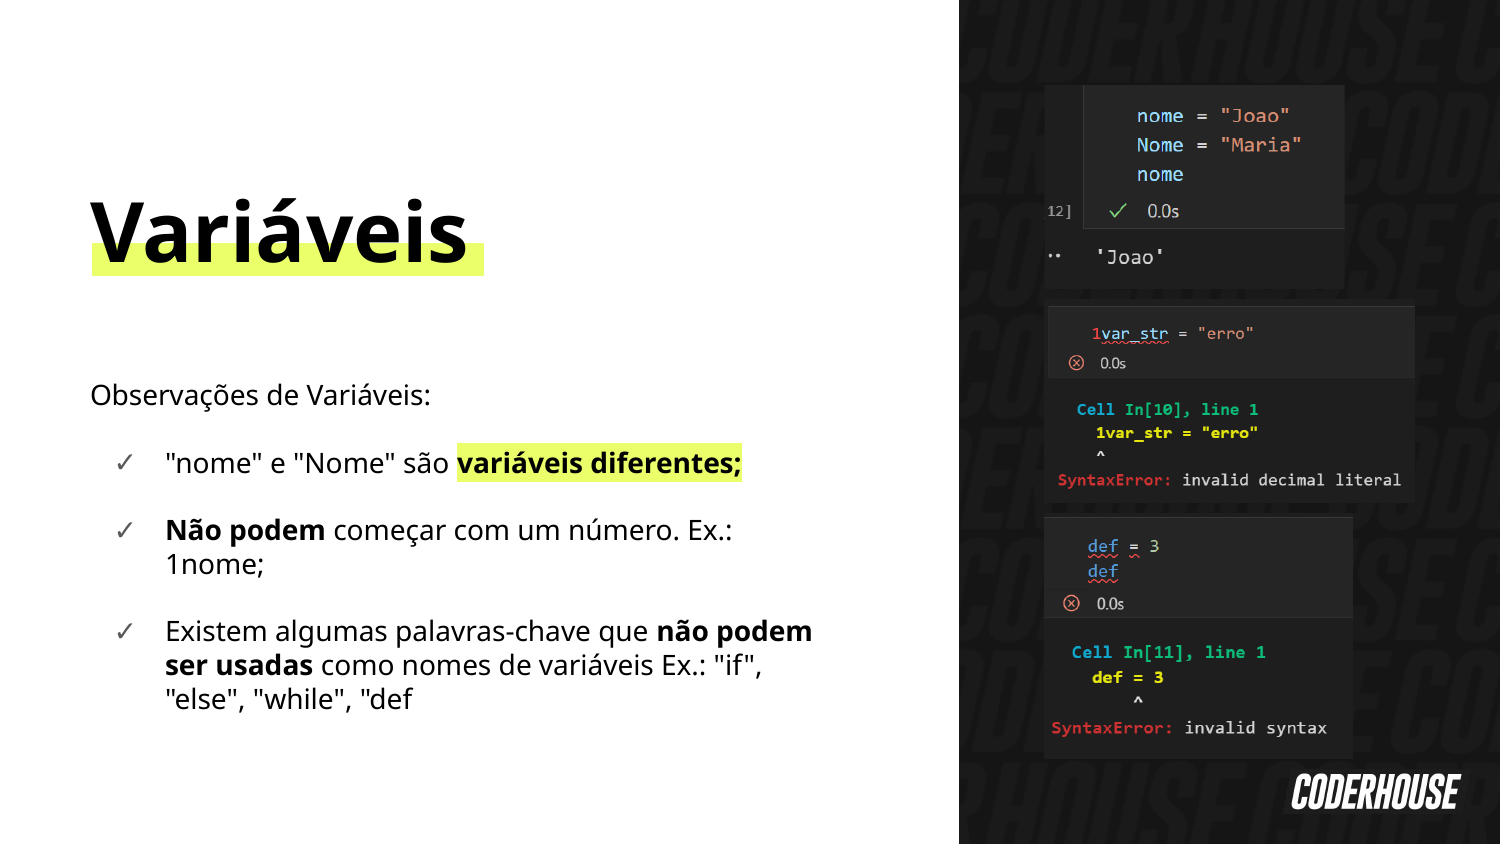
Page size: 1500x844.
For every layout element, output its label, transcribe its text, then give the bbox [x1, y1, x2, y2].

text_box Observações de Variáveis: "nome" e "Nome" são variáveis diferentes; Não podem começar com um número. Ex.: 1nome; Existem algumas palavras-chave que não podem ser usadas como nomes de variáveis Ex.: "if", "else", "while", "def [75, 362, 851, 832]
text_box Variáveis [75, 175, 851, 296]
picture [958, 0, 1500, 844]
